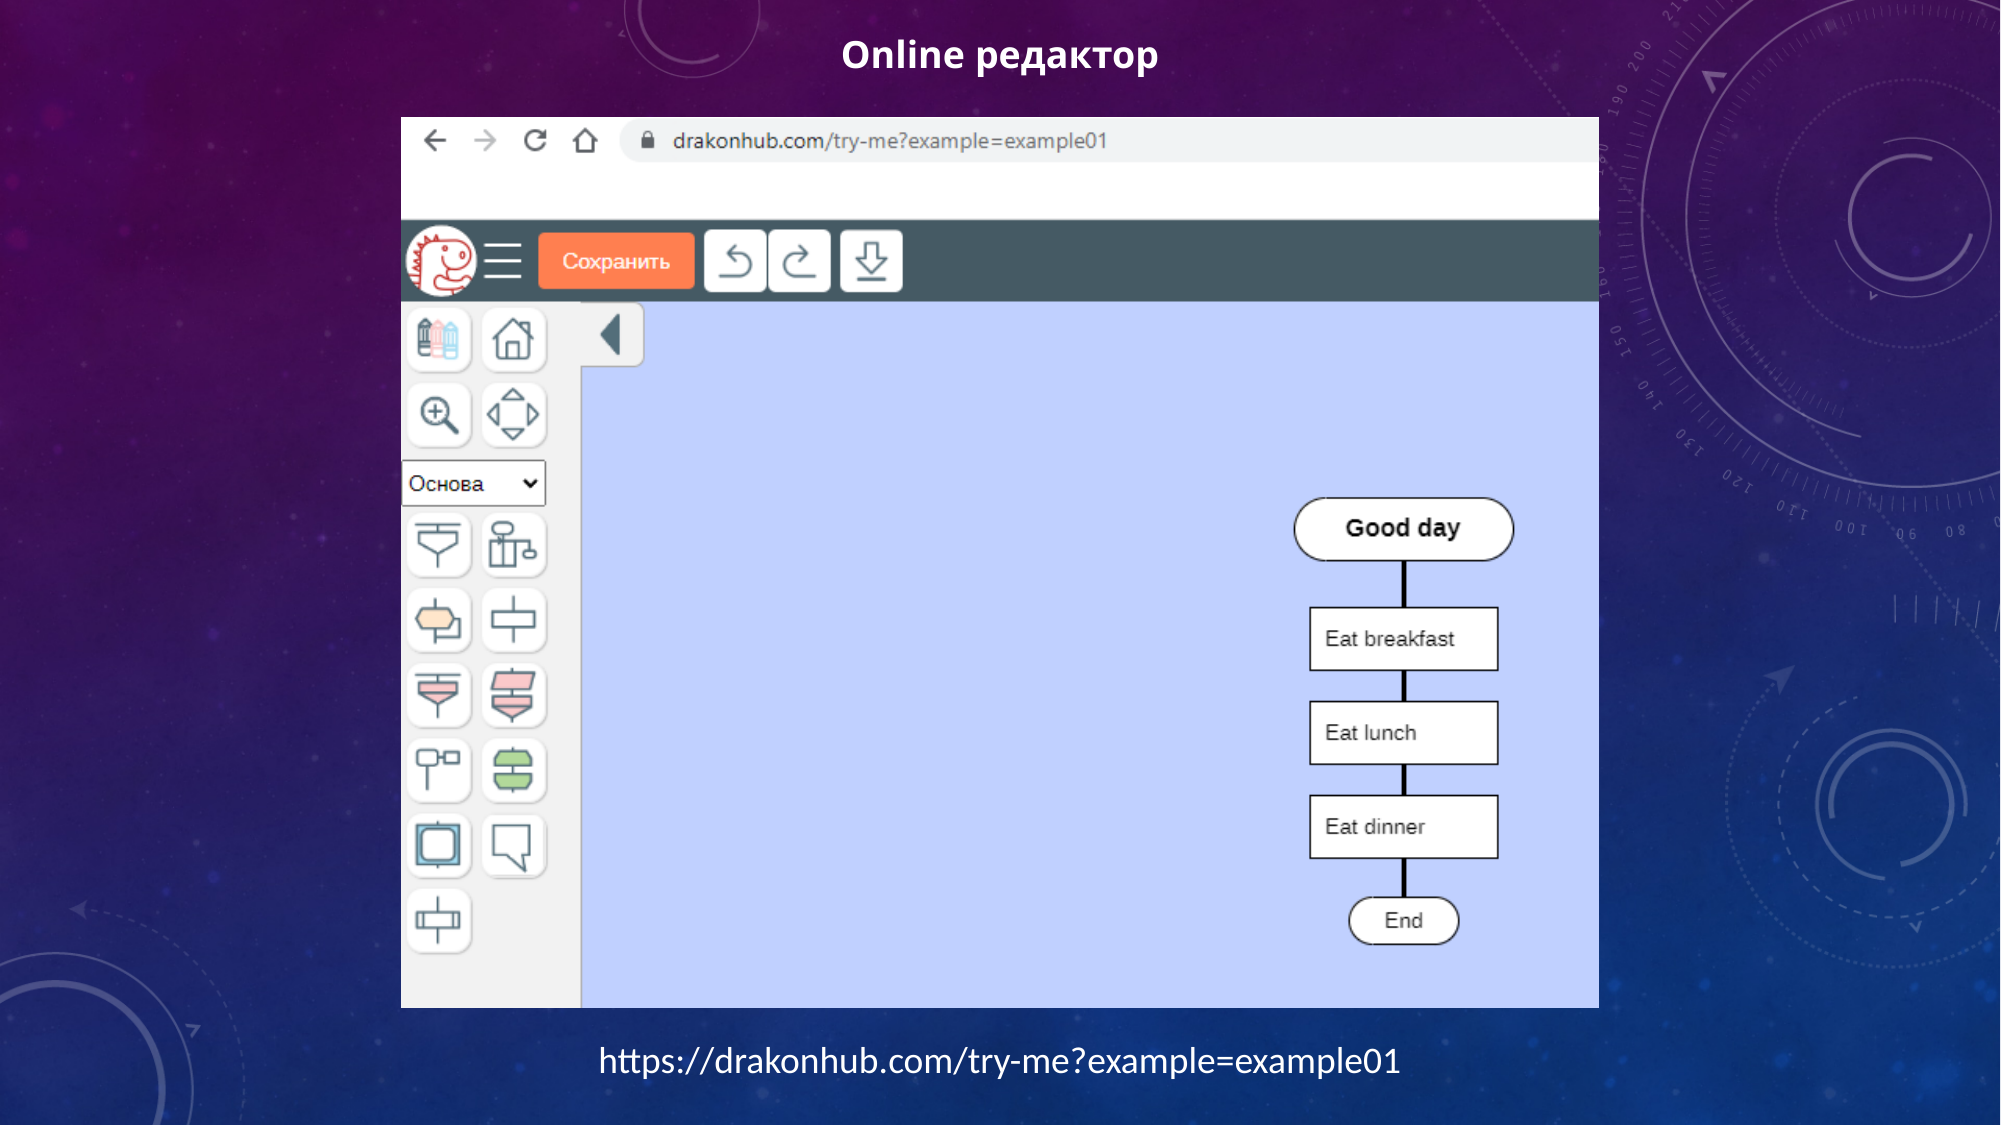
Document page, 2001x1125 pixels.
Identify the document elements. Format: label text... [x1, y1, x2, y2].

text_box https://drakonhub.com/try-me?example=example01 [0, 1028, 2000, 1089]
picture [0, 0, 2001, 1125]
text_box Online редактор [0, 23, 2000, 84]
